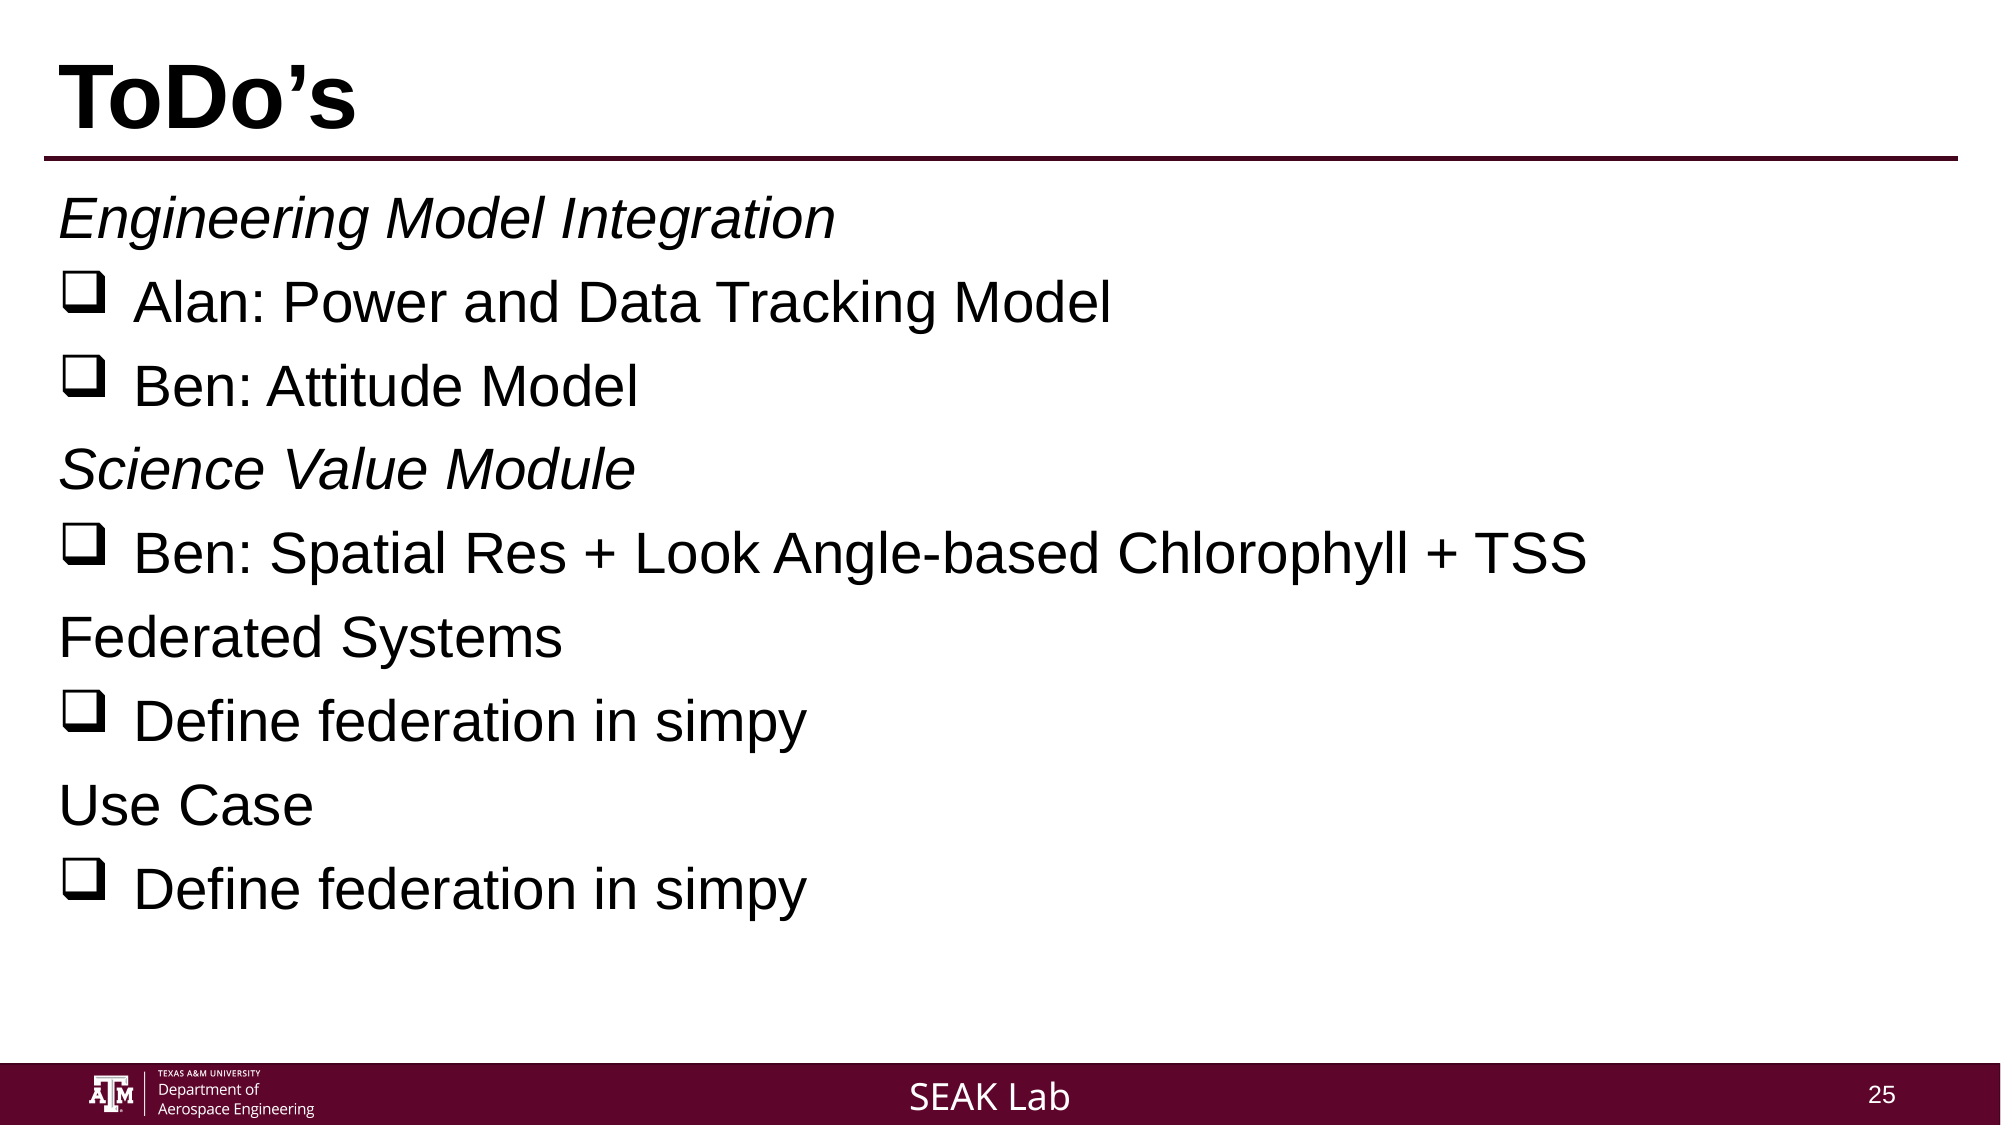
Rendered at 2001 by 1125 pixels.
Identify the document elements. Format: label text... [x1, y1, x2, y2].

picture [89, 1070, 314, 1118]
list Engineering Model Integration Alan: Power and Data Tracking Model Ben: Attitude Model Science Value Module Ben: Spatial Res + Look Angle-based Chlorophyll + TSS Federated Systems Define federation in simpy Use Case Define federation in simpy [43, 180, 1958, 1034]
title ToDo’s [43, 38, 1958, 159]
